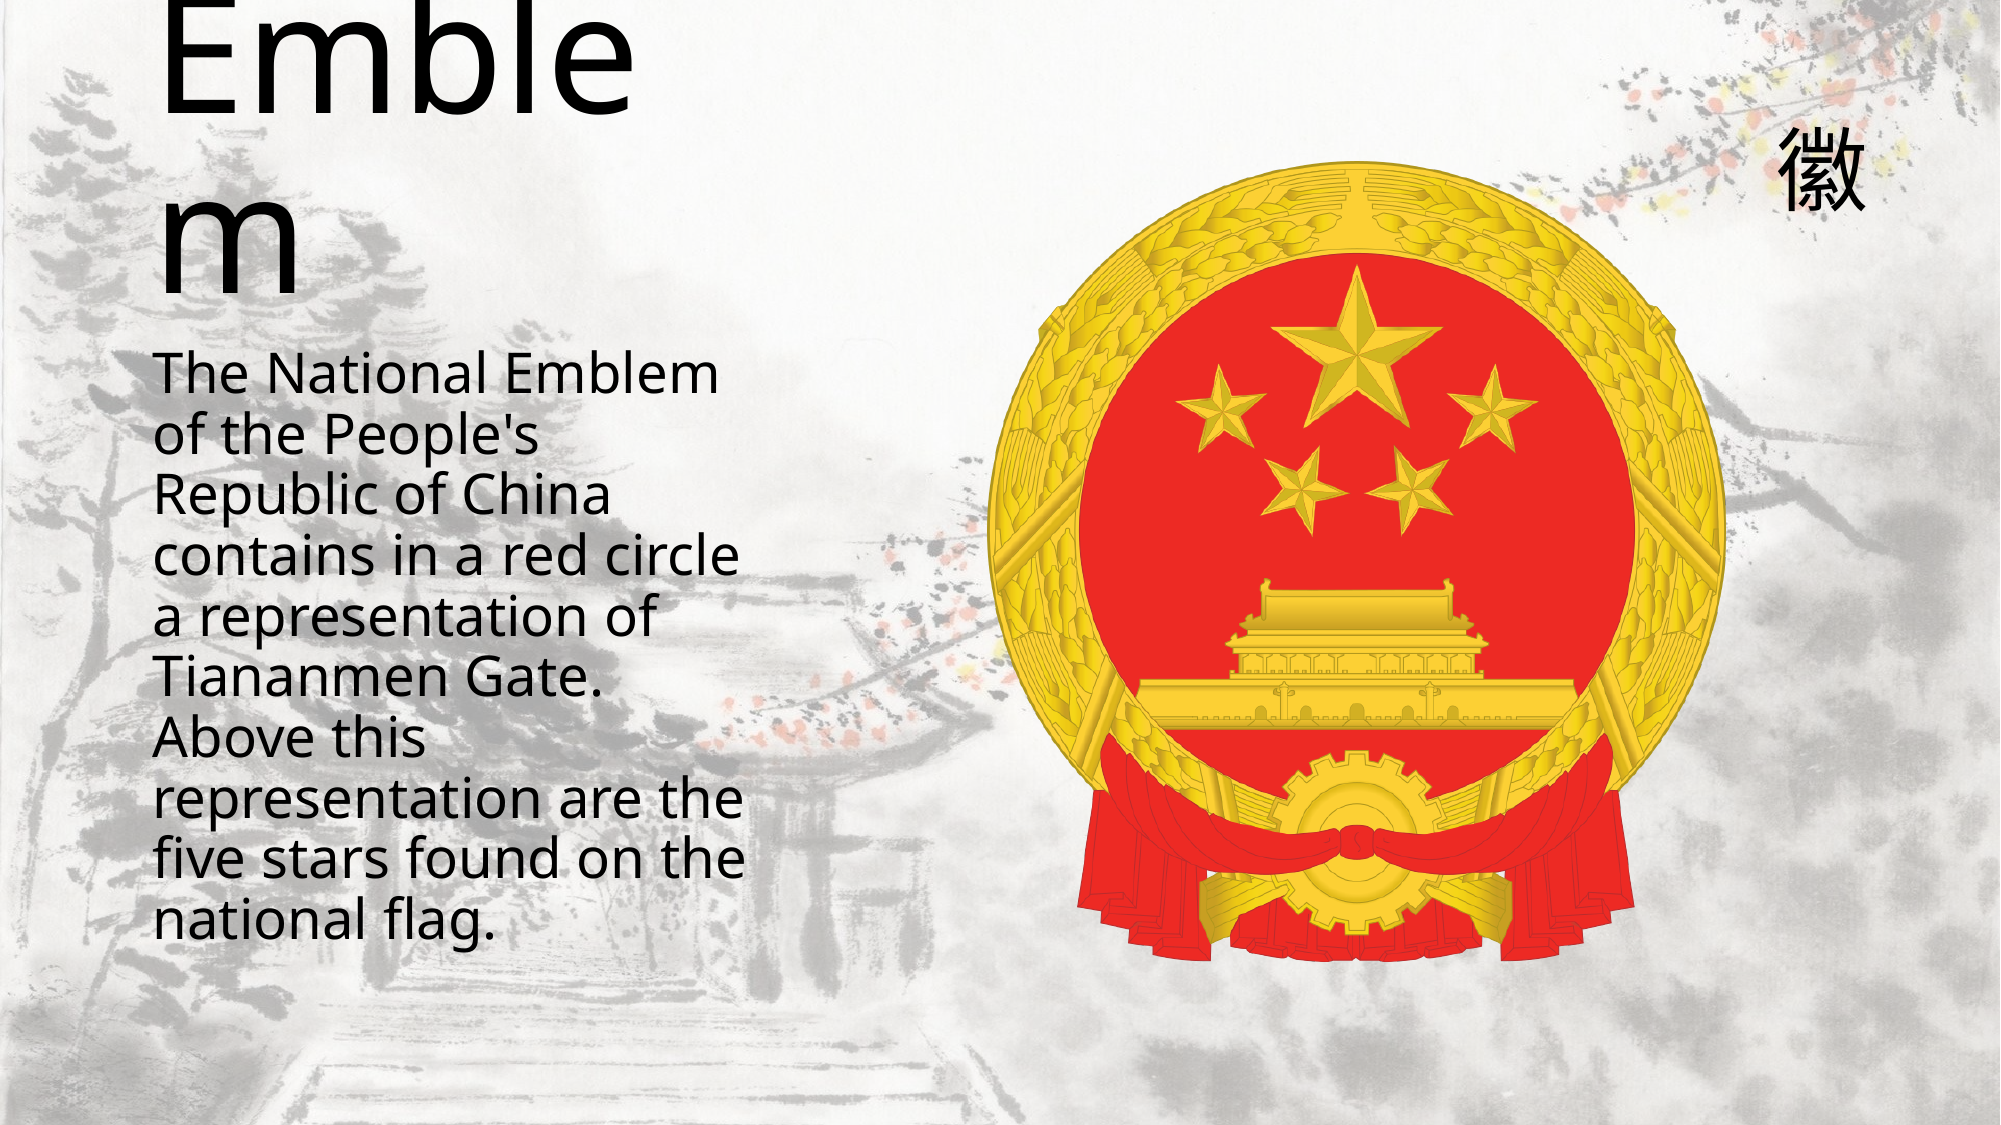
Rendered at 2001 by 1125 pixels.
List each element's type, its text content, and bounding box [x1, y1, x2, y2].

text_box 徽 [1761, 105, 1863, 161]
list The National Emblem of the People's Republic of China contains in a red circle a representation of Tiananmen Gate. Above this representation are the five stars found on the national flag. [137, 337, 783, 963]
picture [850, 161, 1863, 962]
title Emblem [137, 75, 783, 337]
